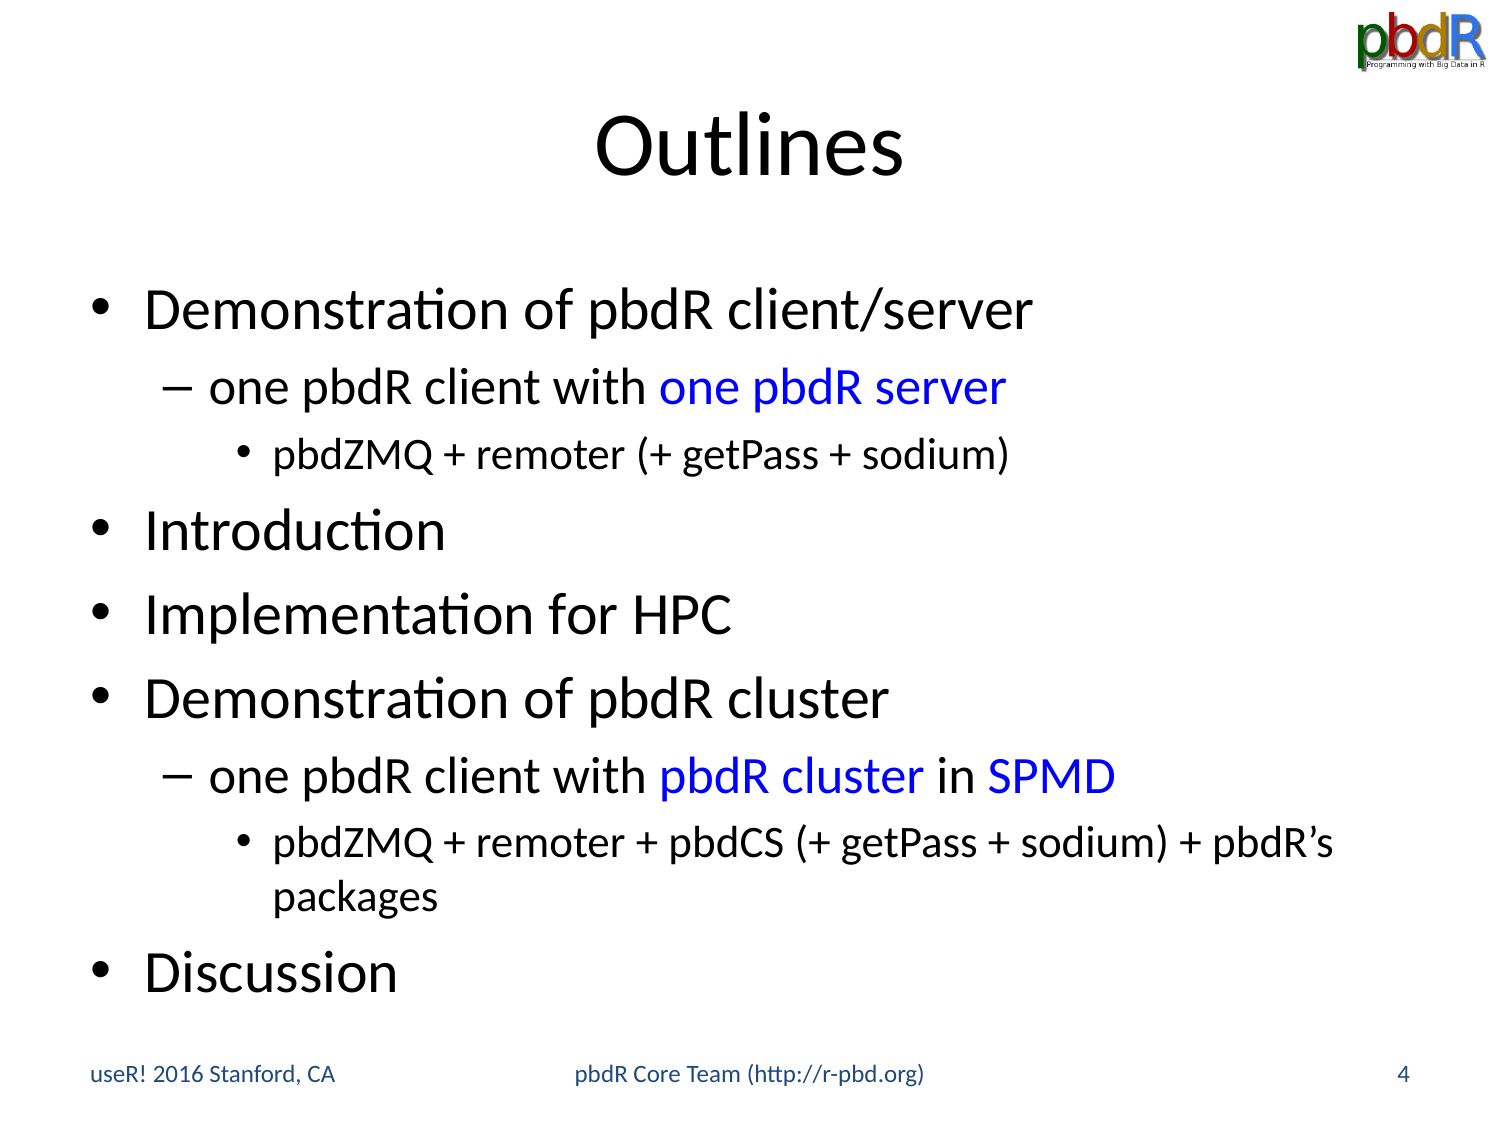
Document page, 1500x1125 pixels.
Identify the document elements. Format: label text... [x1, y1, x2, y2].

picture [1358, 12, 1488, 73]
title Outlines [75, 45, 1425, 233]
slide_number 4 [1074, 1042, 1425, 1103]
footer pbdR Core Team (http://r-pbd.org) [512, 1042, 988, 1103]
slide_number useR! 2016 Stanford, CA [75, 1042, 425, 1103]
list Demonstration of pbdR client/server one pbdR client with one pbdR server pbdZMQ + remoter (+ getPass + sodium) Introduction Implementation for HPC Demonstration of pbdR cluster one pbdR client with pbdR cluster in SPMD pbdZMQ + remoter + pbdCS (+ getPass + sodium) + pbdR’s packages Discussion [75, 262, 1425, 1013]
